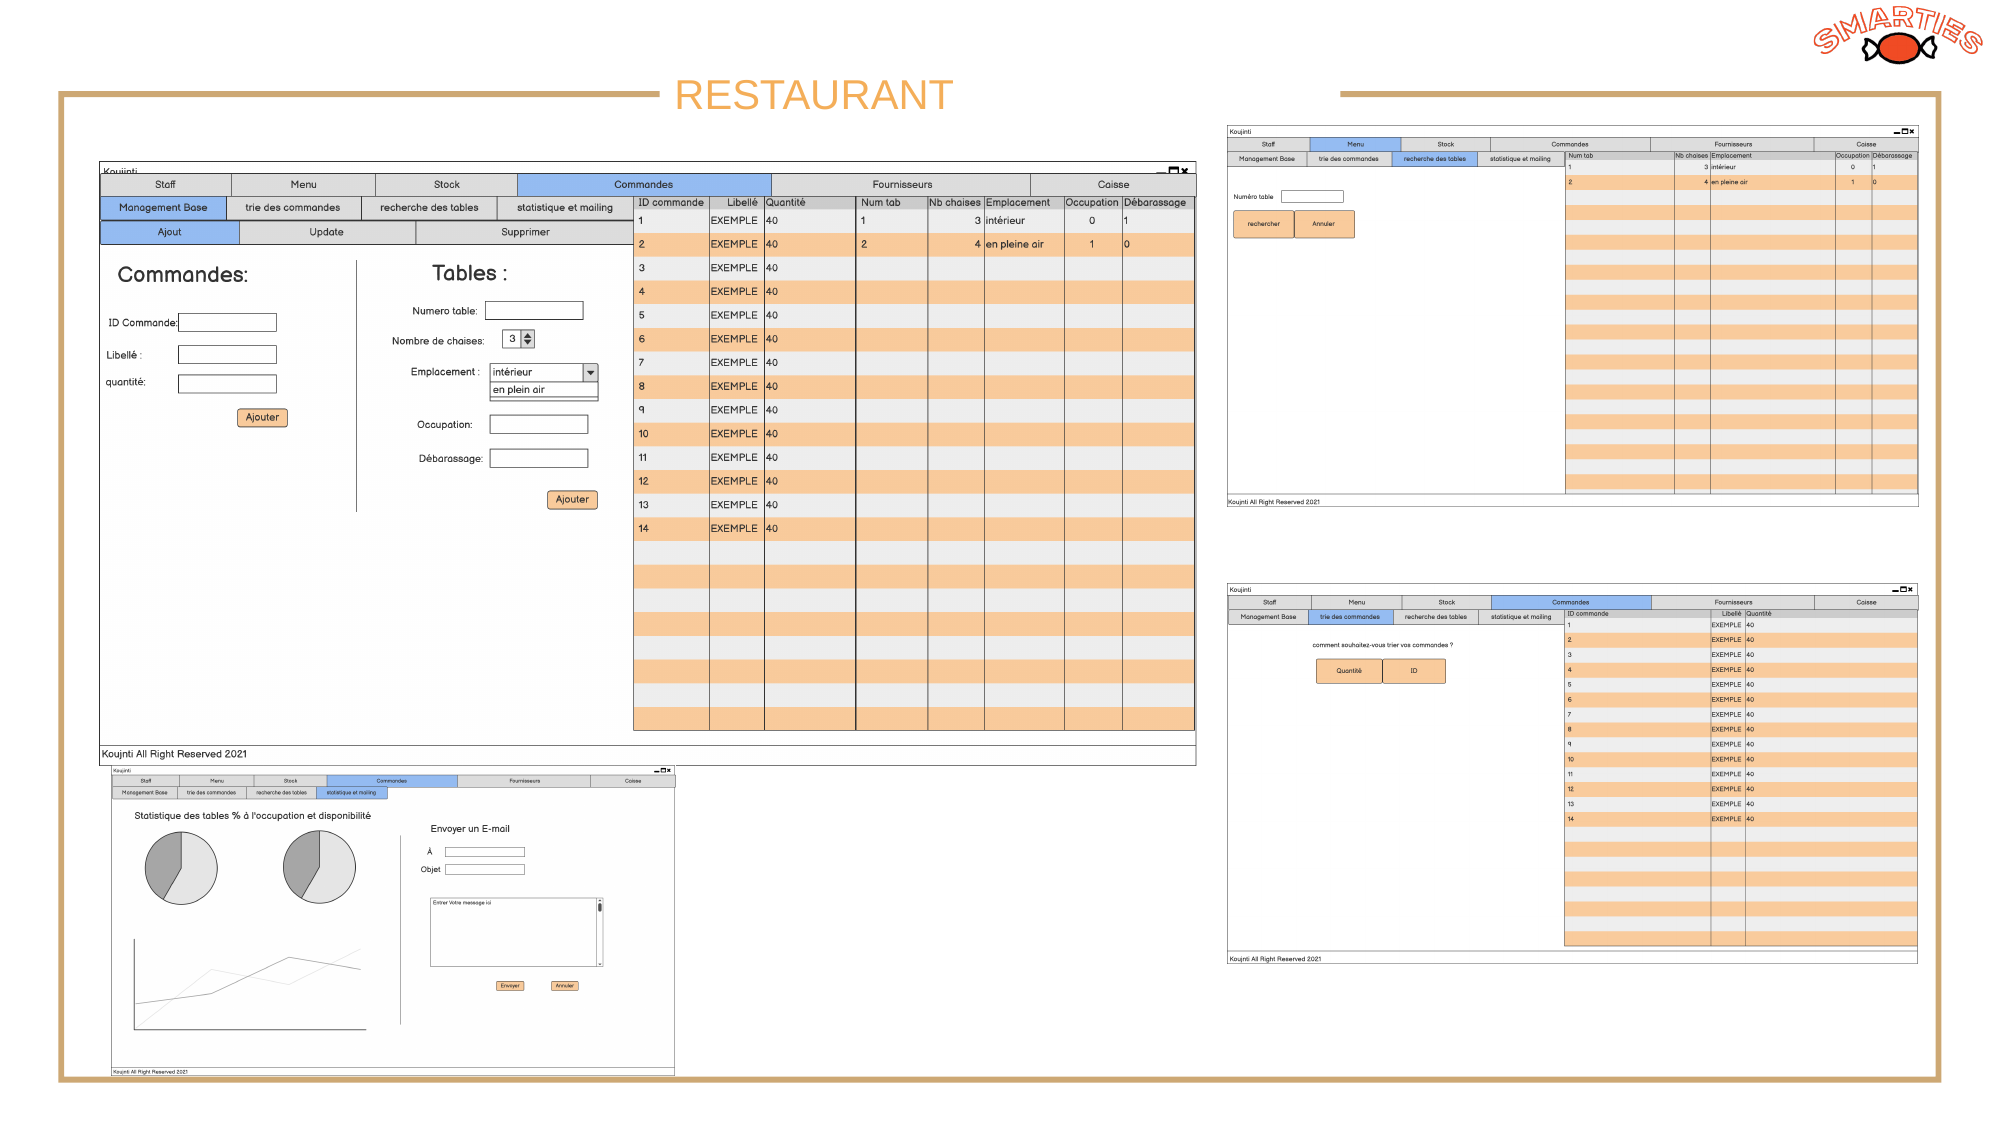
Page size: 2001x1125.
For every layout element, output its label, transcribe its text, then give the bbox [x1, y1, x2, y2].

picture [1227, 583, 1919, 964]
picture [99, 161, 1197, 1076]
text_box RESTAURANT [659, 60, 1341, 126]
picture [1805, 0, 1990, 69]
picture [1227, 125, 1919, 507]
